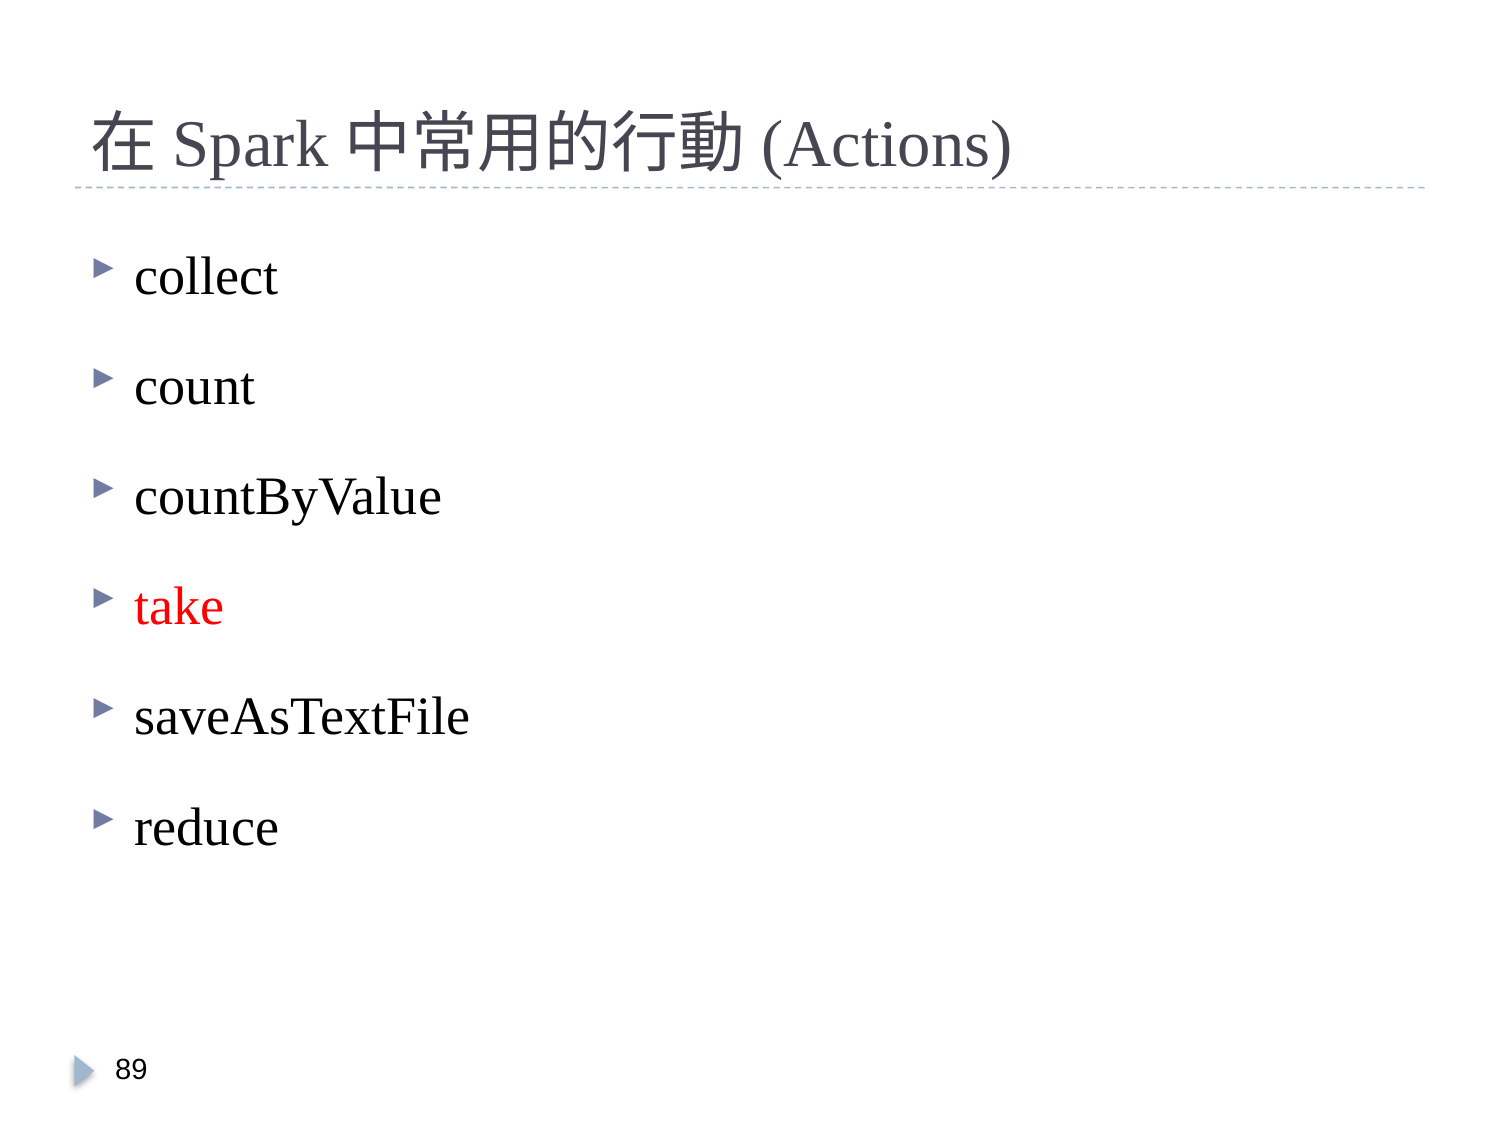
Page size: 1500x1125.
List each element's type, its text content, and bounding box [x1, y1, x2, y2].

title 在Spark中常用的行動(Actions) [75, 24, 1425, 188]
list collect count countByValue take saveAsTextFile reduce [75, 200, 1425, 1010]
slide_number 88 [100, 1042, 426, 1103]
